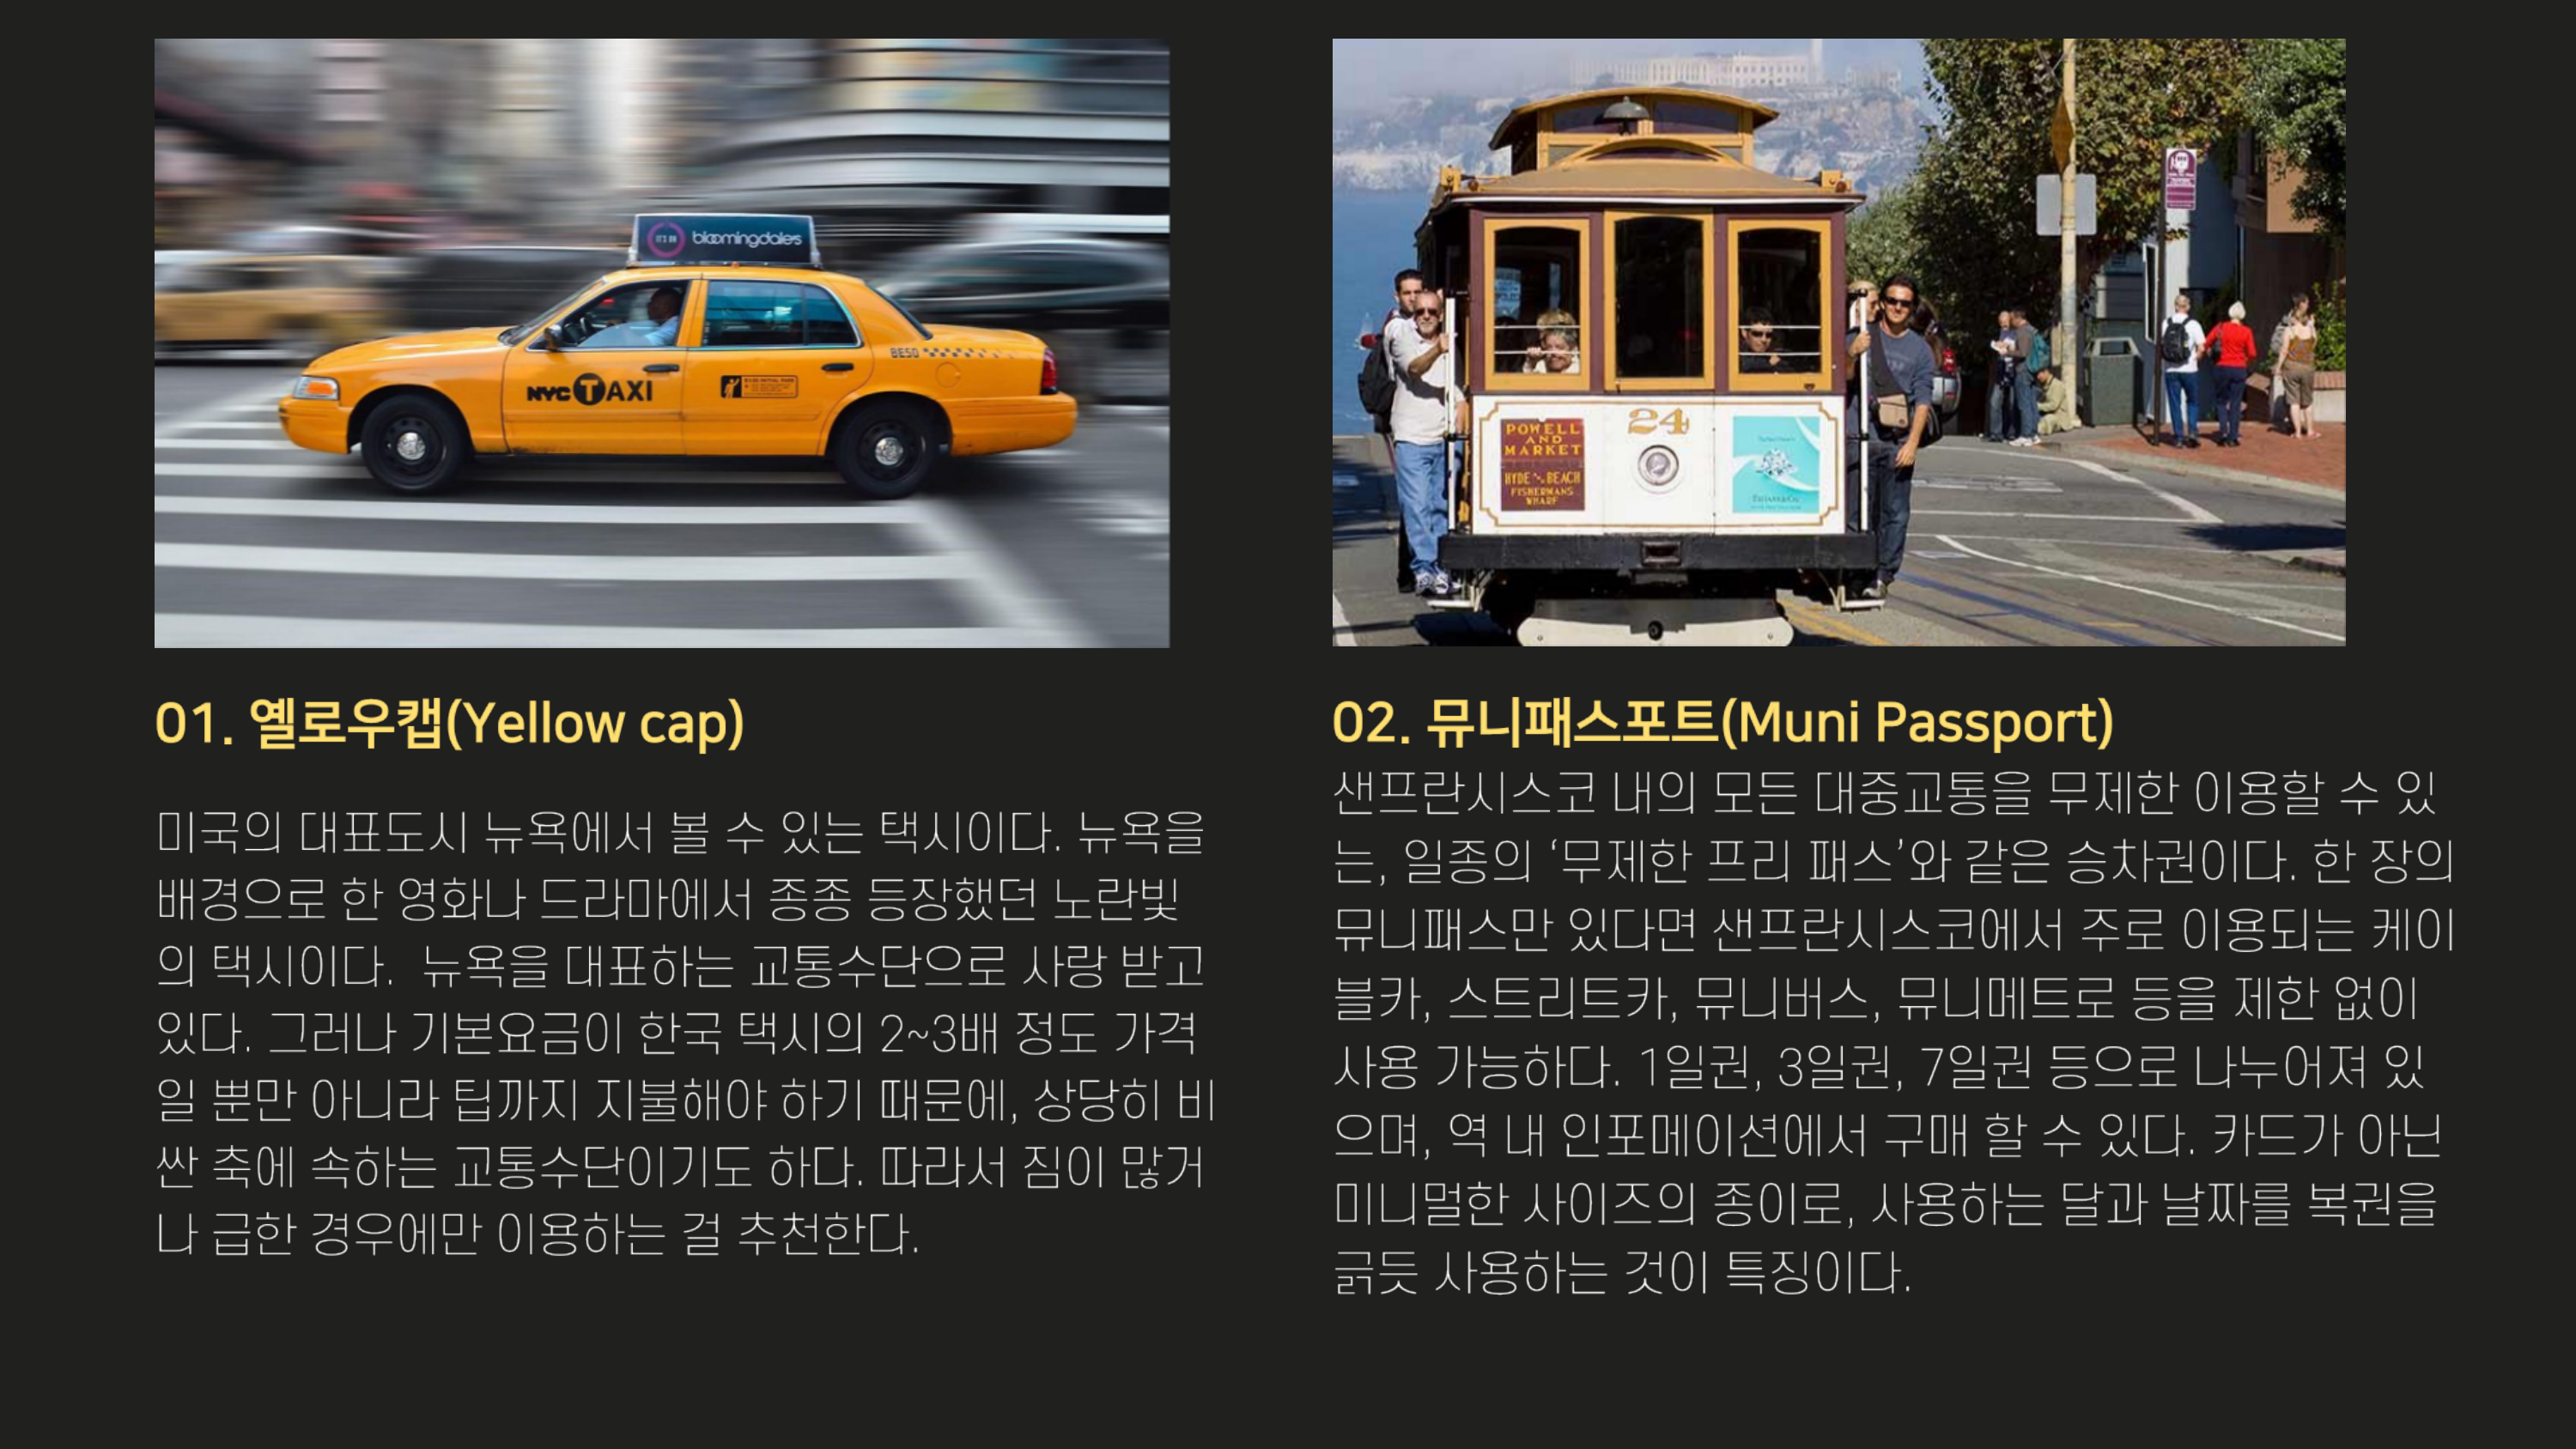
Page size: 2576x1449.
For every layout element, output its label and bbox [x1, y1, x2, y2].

text_box [155, 39, 1170, 648]
picture [147, 678, 769, 779]
text_box [1332, 39, 2346, 647]
picture [1324, 678, 2476, 1318]
picture [148, 794, 1236, 1279]
